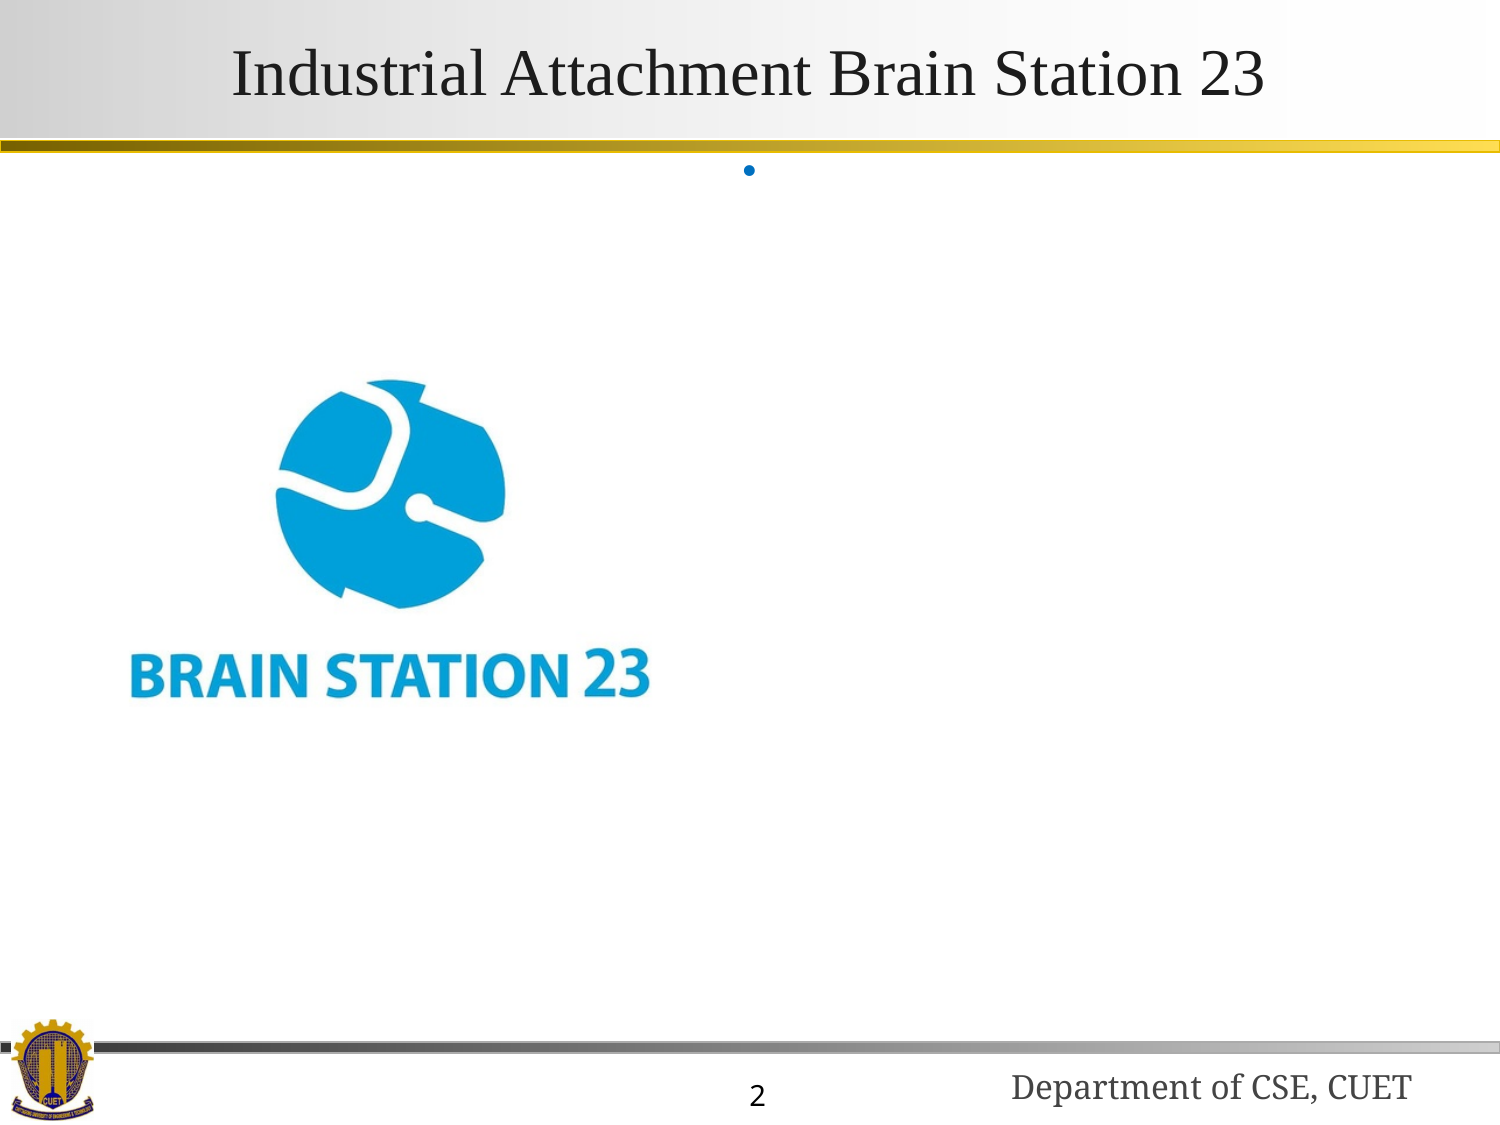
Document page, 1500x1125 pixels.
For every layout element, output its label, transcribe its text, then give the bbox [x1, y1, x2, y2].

picture [92, 240, 689, 837]
picture [11, 1019, 94, 1121]
title Industrial Attachment Brain Station 23 . [0, 0, 1500, 138]
